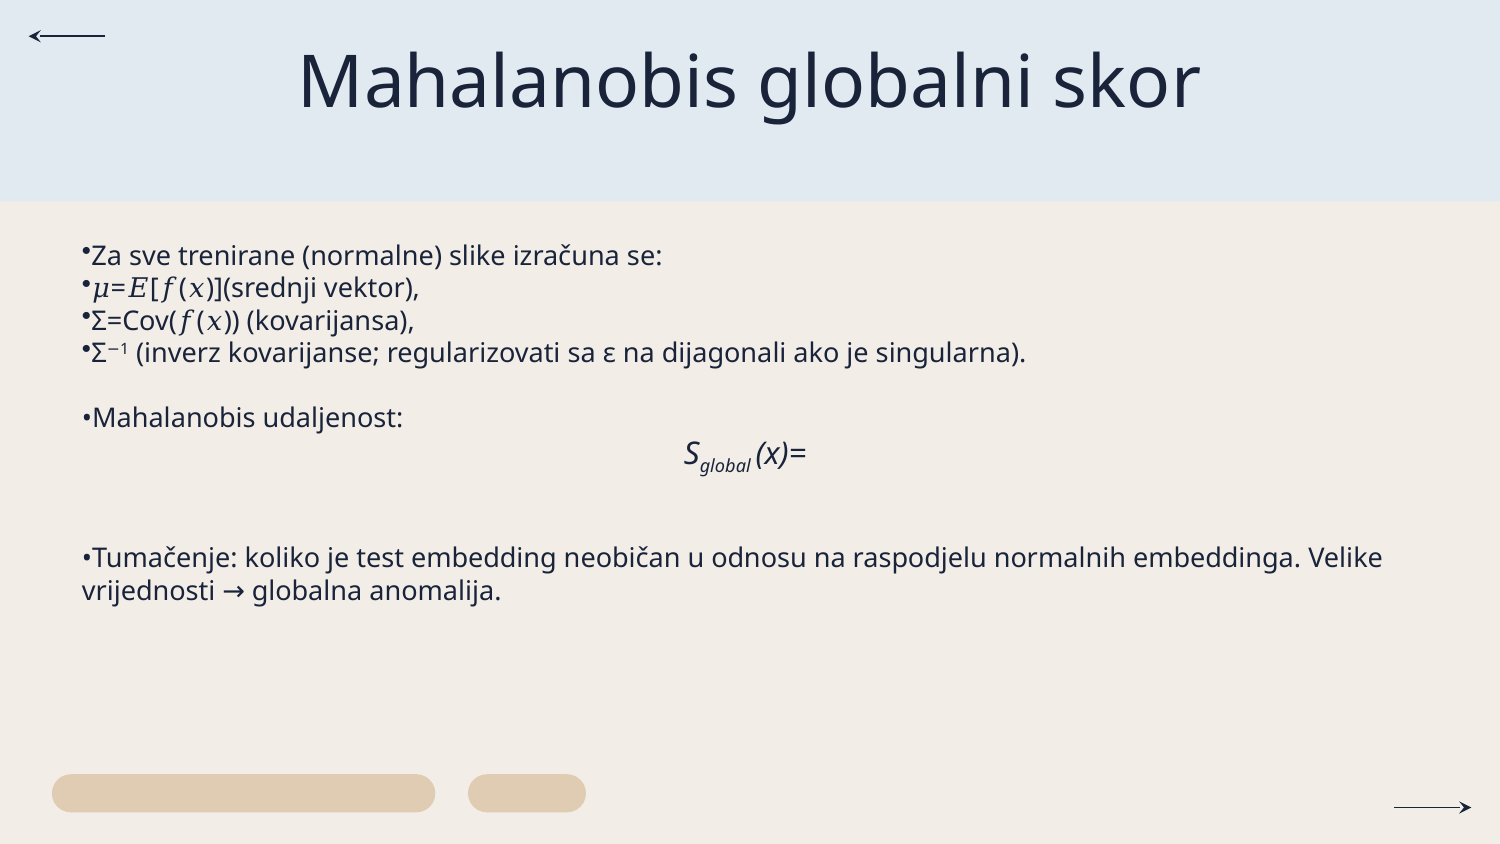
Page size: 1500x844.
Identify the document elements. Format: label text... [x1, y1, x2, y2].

title Mahalanobis globalni skor [116, 36, 1383, 192]
